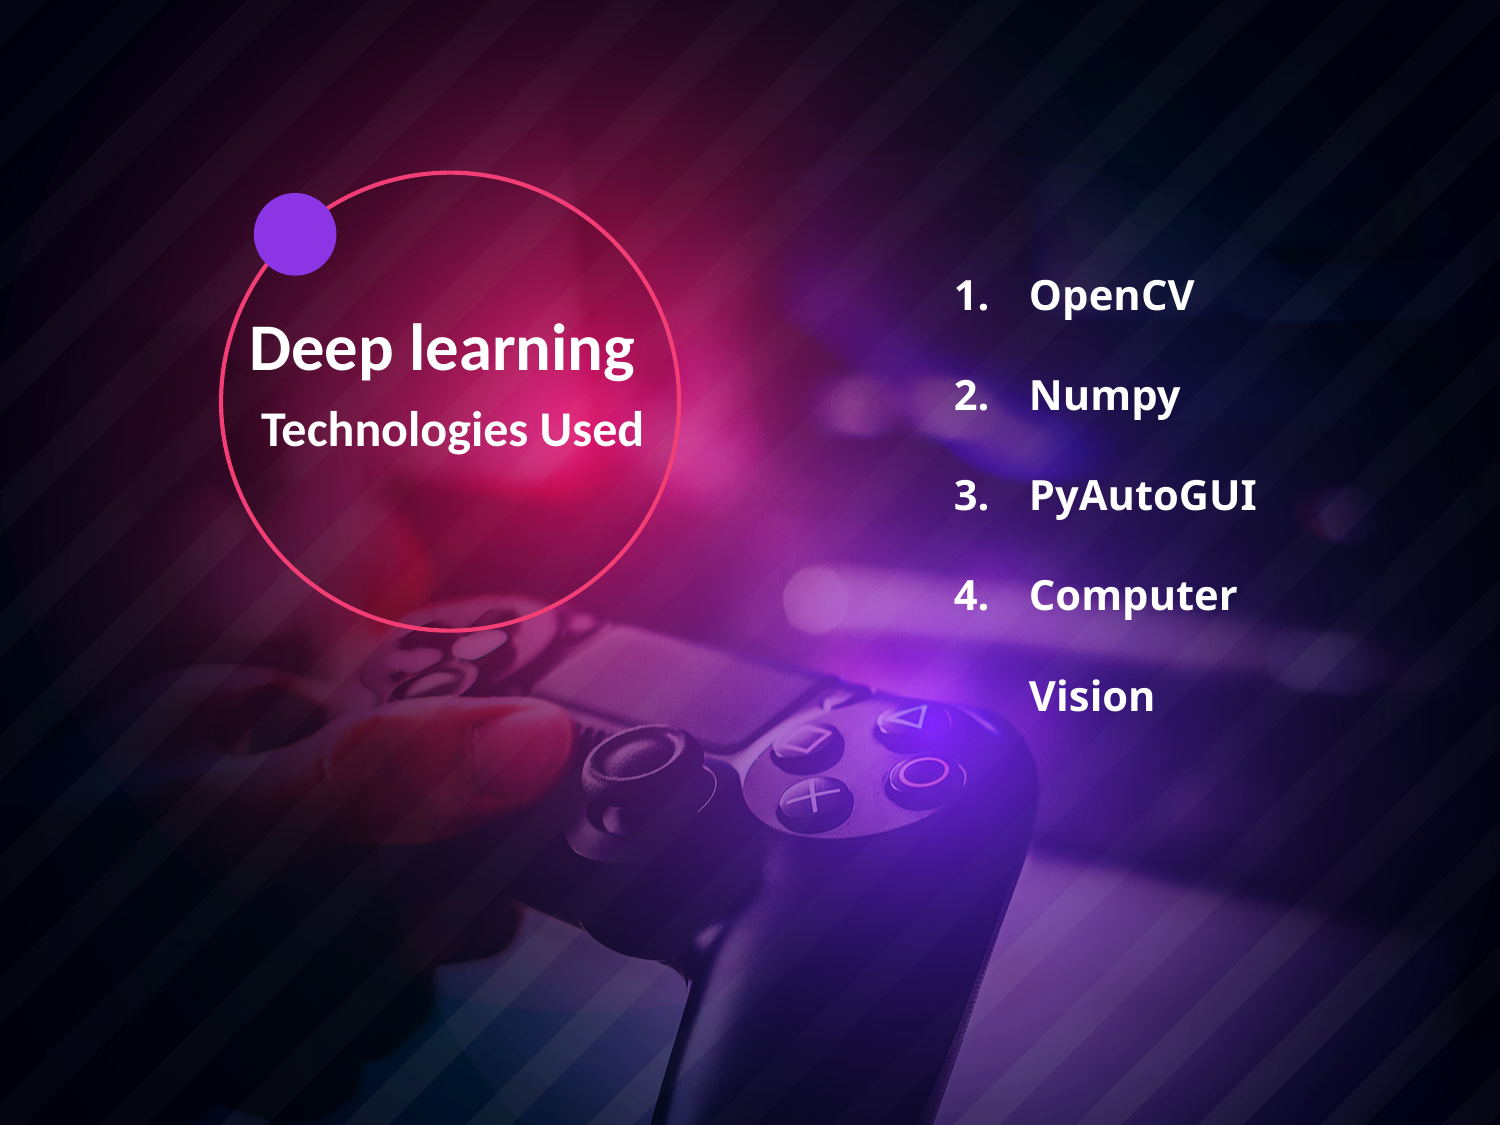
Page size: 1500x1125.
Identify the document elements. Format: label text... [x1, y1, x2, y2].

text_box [147, 295, 754, 485]
text_box [237, 493, 663, 633]
text_box OpenCV Numpy PyAutoGUI Computer Vision [938, 211, 1353, 827]
text_box [251, 190, 339, 278]
text_box [245, 170, 655, 294]
picture [0, 0, 1500, 1125]
